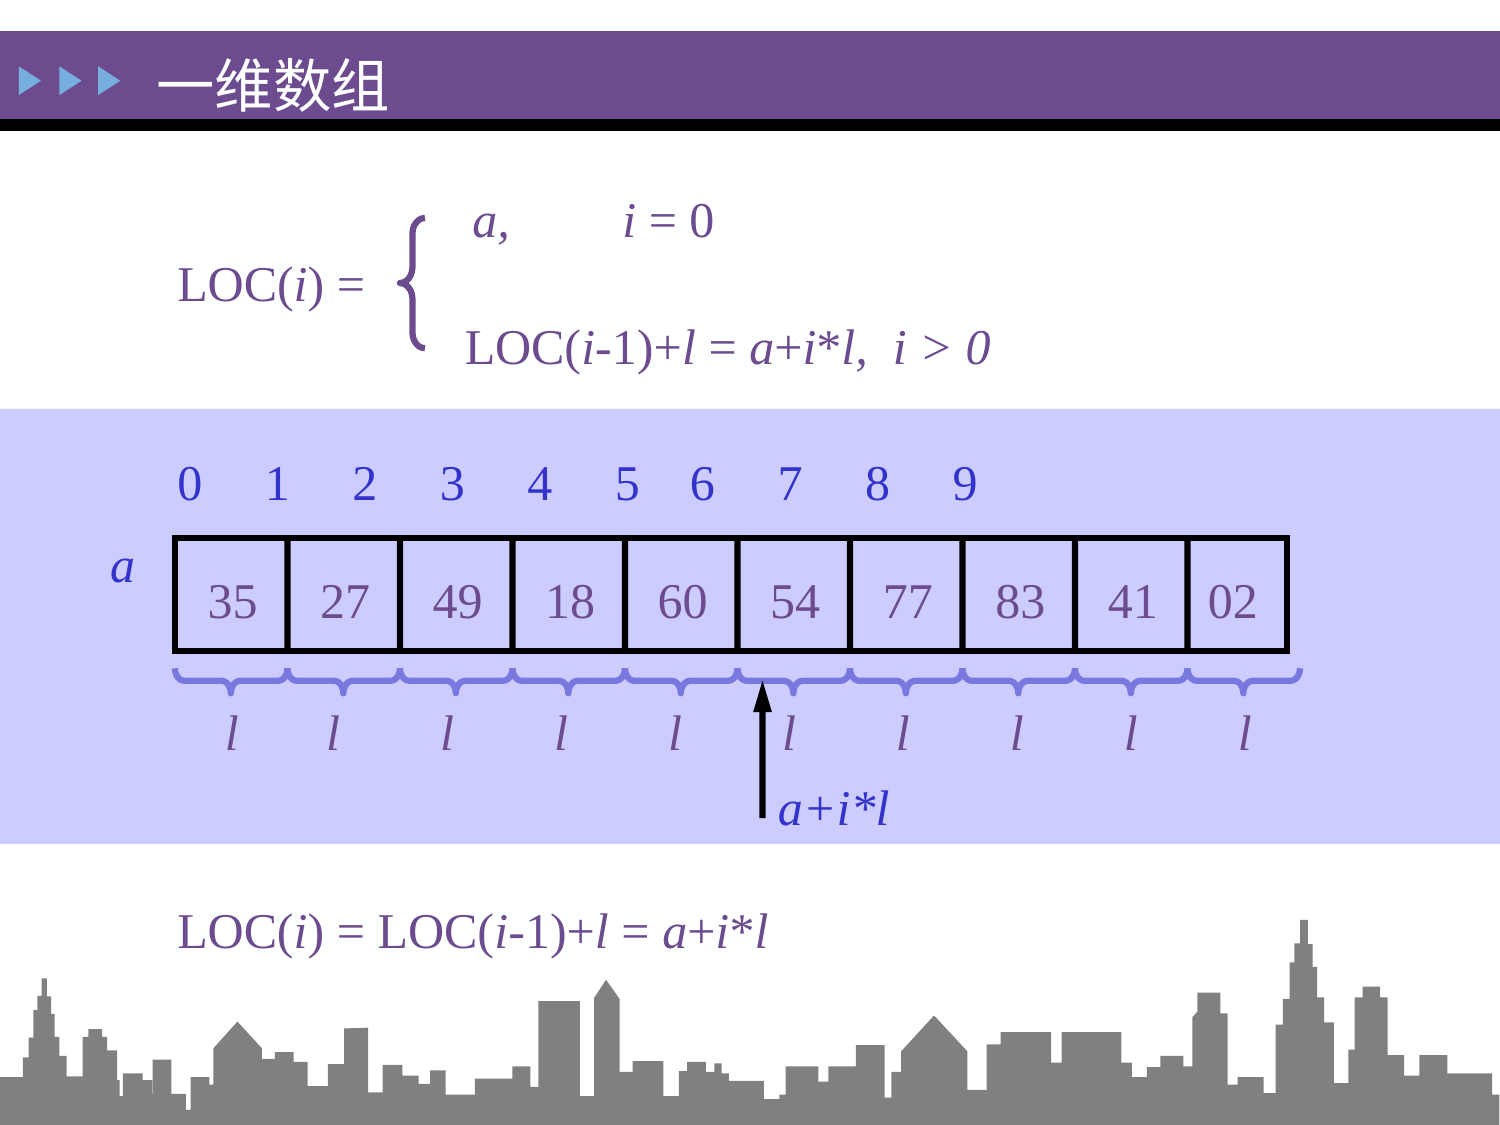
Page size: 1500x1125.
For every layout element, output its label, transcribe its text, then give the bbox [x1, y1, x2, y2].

text_box [174, 668, 287, 693]
text_box [624, 668, 737, 693]
text_box [851, 636, 962, 651]
text_box [625, 538, 737, 560]
text_box a [95, 525, 150, 601]
text_box [1074, 668, 1187, 693]
text_box [0, 919, 1500, 1125]
text_box [1188, 538, 1288, 560]
text_box [512, 668, 625, 693]
text_box 一维数组 [141, 41, 536, 126]
text_box [756, 680, 769, 819]
text_box [1187, 668, 1300, 693]
text_box LOC(i) = [162, 243, 398, 319]
text_box [399, 217, 425, 349]
text_box [288, 538, 399, 560]
text_box a, i = 0 [457, 180, 792, 255]
text_box [400, 538, 512, 560]
text_box [287, 668, 400, 693]
text_box [401, 636, 512, 651]
text_box LOC(i-1)+l = a+i*l, i > 0 [450, 306, 1313, 382]
text_box [1076, 636, 1187, 651]
text_box 35 27 49 18 60 54 77 83 41 02 [738, 560, 962, 636]
text_box 35 27 49 18 60 54 77 83 41 02 [1188, 560, 1288, 636]
text_box [513, 636, 625, 651]
text_box [963, 636, 1075, 651]
text_box [737, 668, 850, 693]
text_box [738, 636, 850, 651]
text_box [1188, 636, 1288, 651]
text_box LOC(i) = LOC(i-1)+l = a+i*l [162, 891, 1421, 966]
text_box [288, 636, 400, 651]
text_box [174, 538, 287, 651]
text_box [626, 636, 737, 651]
text_box 35 27 49 18 60 54 77 83 41 02 [288, 560, 512, 636]
text_box [513, 538, 624, 560]
text_box a+i*l [763, 768, 905, 843]
text_box [963, 538, 1074, 560]
text_box l l l l l l l l l l [763, 693, 1288, 768]
text_box 35 27 49 18 60 54 77 83 41 02 [963, 560, 1187, 636]
text_box 0 1 2 3 4 5 6 7 8 9 [162, 443, 1288, 518]
text_box [399, 668, 512, 693]
text_box 35 27 49 18 60 54 77 83 41 02 [513, 560, 737, 636]
text_box [962, 668, 1075, 693]
text_box [849, 668, 962, 693]
text_box l l l l l l l l l l [197, 693, 762, 768]
text_box [1075, 538, 1187, 560]
text_box [0, 408, 1500, 844]
text_box [738, 538, 849, 560]
text_box [850, 538, 962, 560]
text_box 35 27 49 18 60 54 77 83 41 02 [192, 560, 287, 636]
